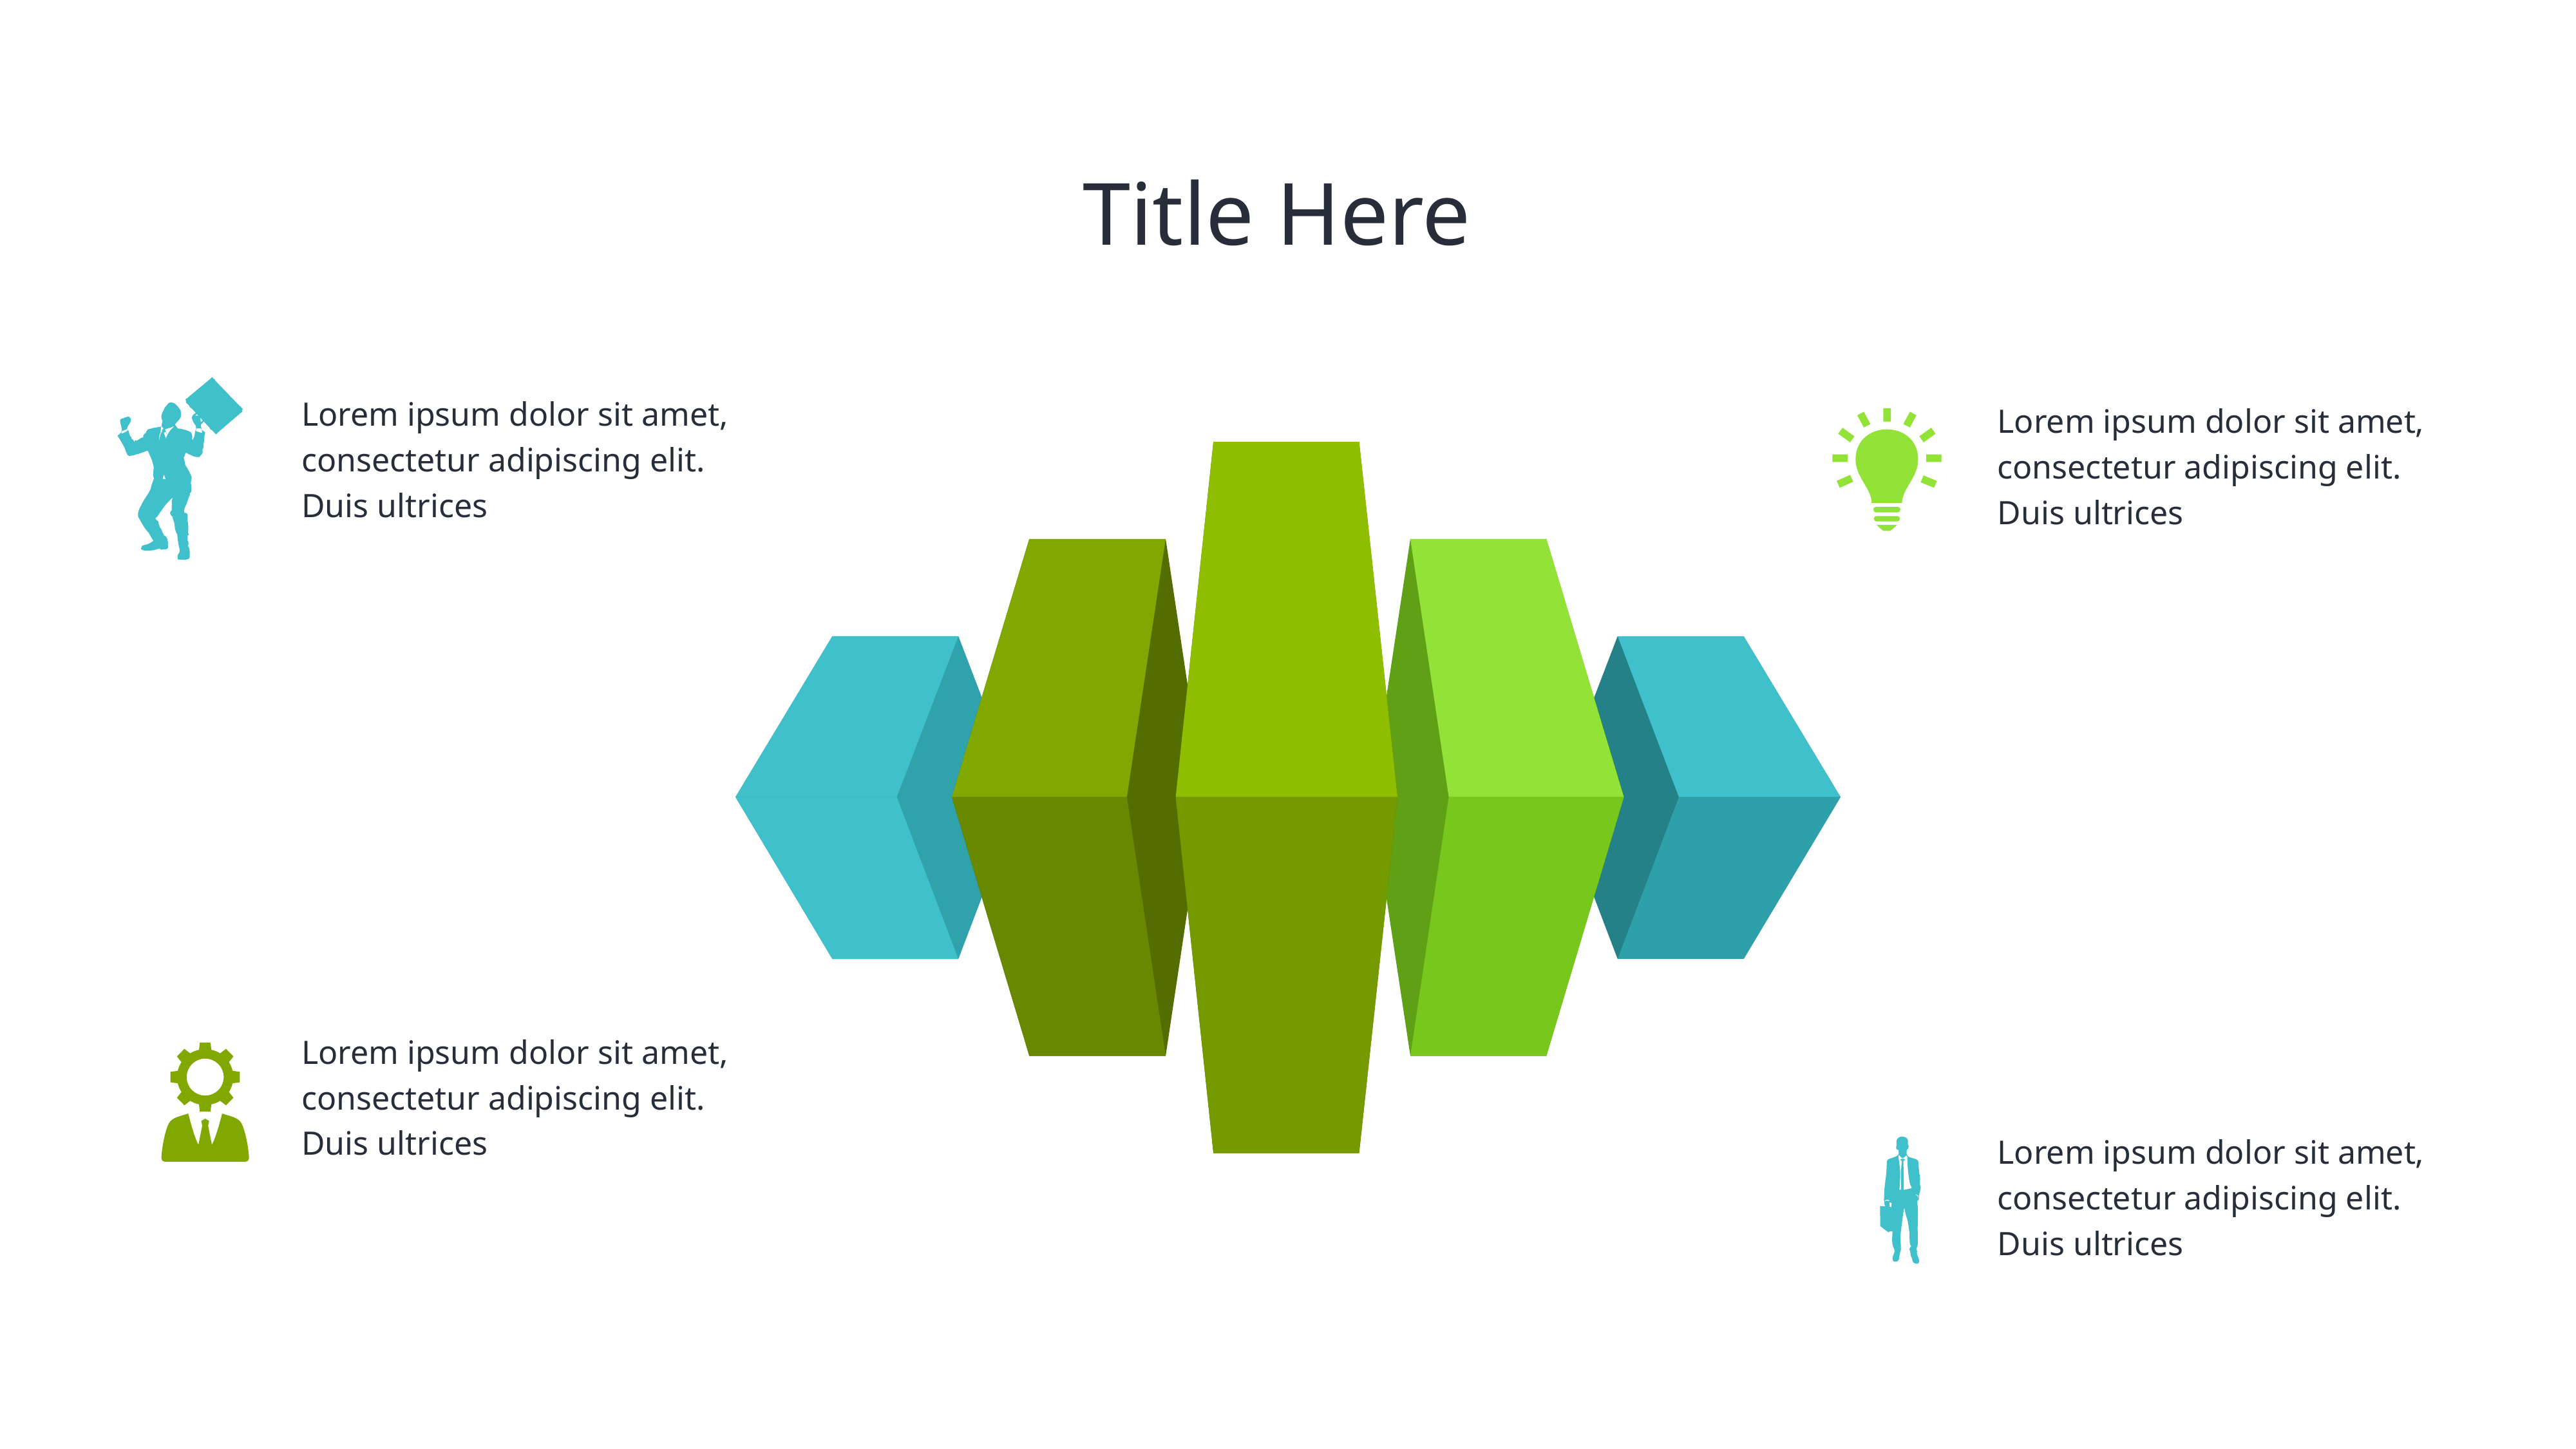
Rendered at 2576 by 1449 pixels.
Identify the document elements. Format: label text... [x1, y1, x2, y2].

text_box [1398, 538, 1624, 1056]
text_box Lorem ipsum dolor sit amet, consectetur adipiscing elit. Duis ultrices [292, 1020, 782, 1167]
title Title Here [177, 77, 2399, 357]
text_box [1903, 412, 1917, 428]
text_box [161, 1113, 249, 1162]
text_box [951, 538, 1175, 1056]
text_box [1883, 408, 1891, 422]
text_box [1838, 428, 1855, 442]
text_box [1832, 454, 1848, 462]
text_box [170, 1042, 240, 1112]
text_box [1919, 428, 1936, 442]
text_box [1873, 516, 1900, 522]
text_box [1926, 454, 1942, 462]
text_box [1857, 412, 1871, 428]
text_box [1920, 475, 1937, 488]
text_box [1855, 429, 1918, 503]
text_box [1877, 525, 1897, 531]
text_box Lorem ipsum dolor sit amet, consectetur adipiscing elit. Duis ultrices [1987, 1120, 2478, 1267]
text_box Lorem ipsum dolor sit amet, consectetur adipiscing elit. Duis ultrices [1987, 389, 2478, 536]
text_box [117, 379, 243, 560]
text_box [1175, 441, 1398, 1153]
text_box Lorem ipsum dolor sit amet, consectetur adipiscing elit. Duis ultrices [292, 382, 782, 529]
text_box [1624, 636, 1841, 960]
text_box [1873, 507, 1900, 513]
text_box [1837, 475, 1853, 488]
text_box [1880, 1136, 1921, 1264]
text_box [735, 636, 951, 960]
